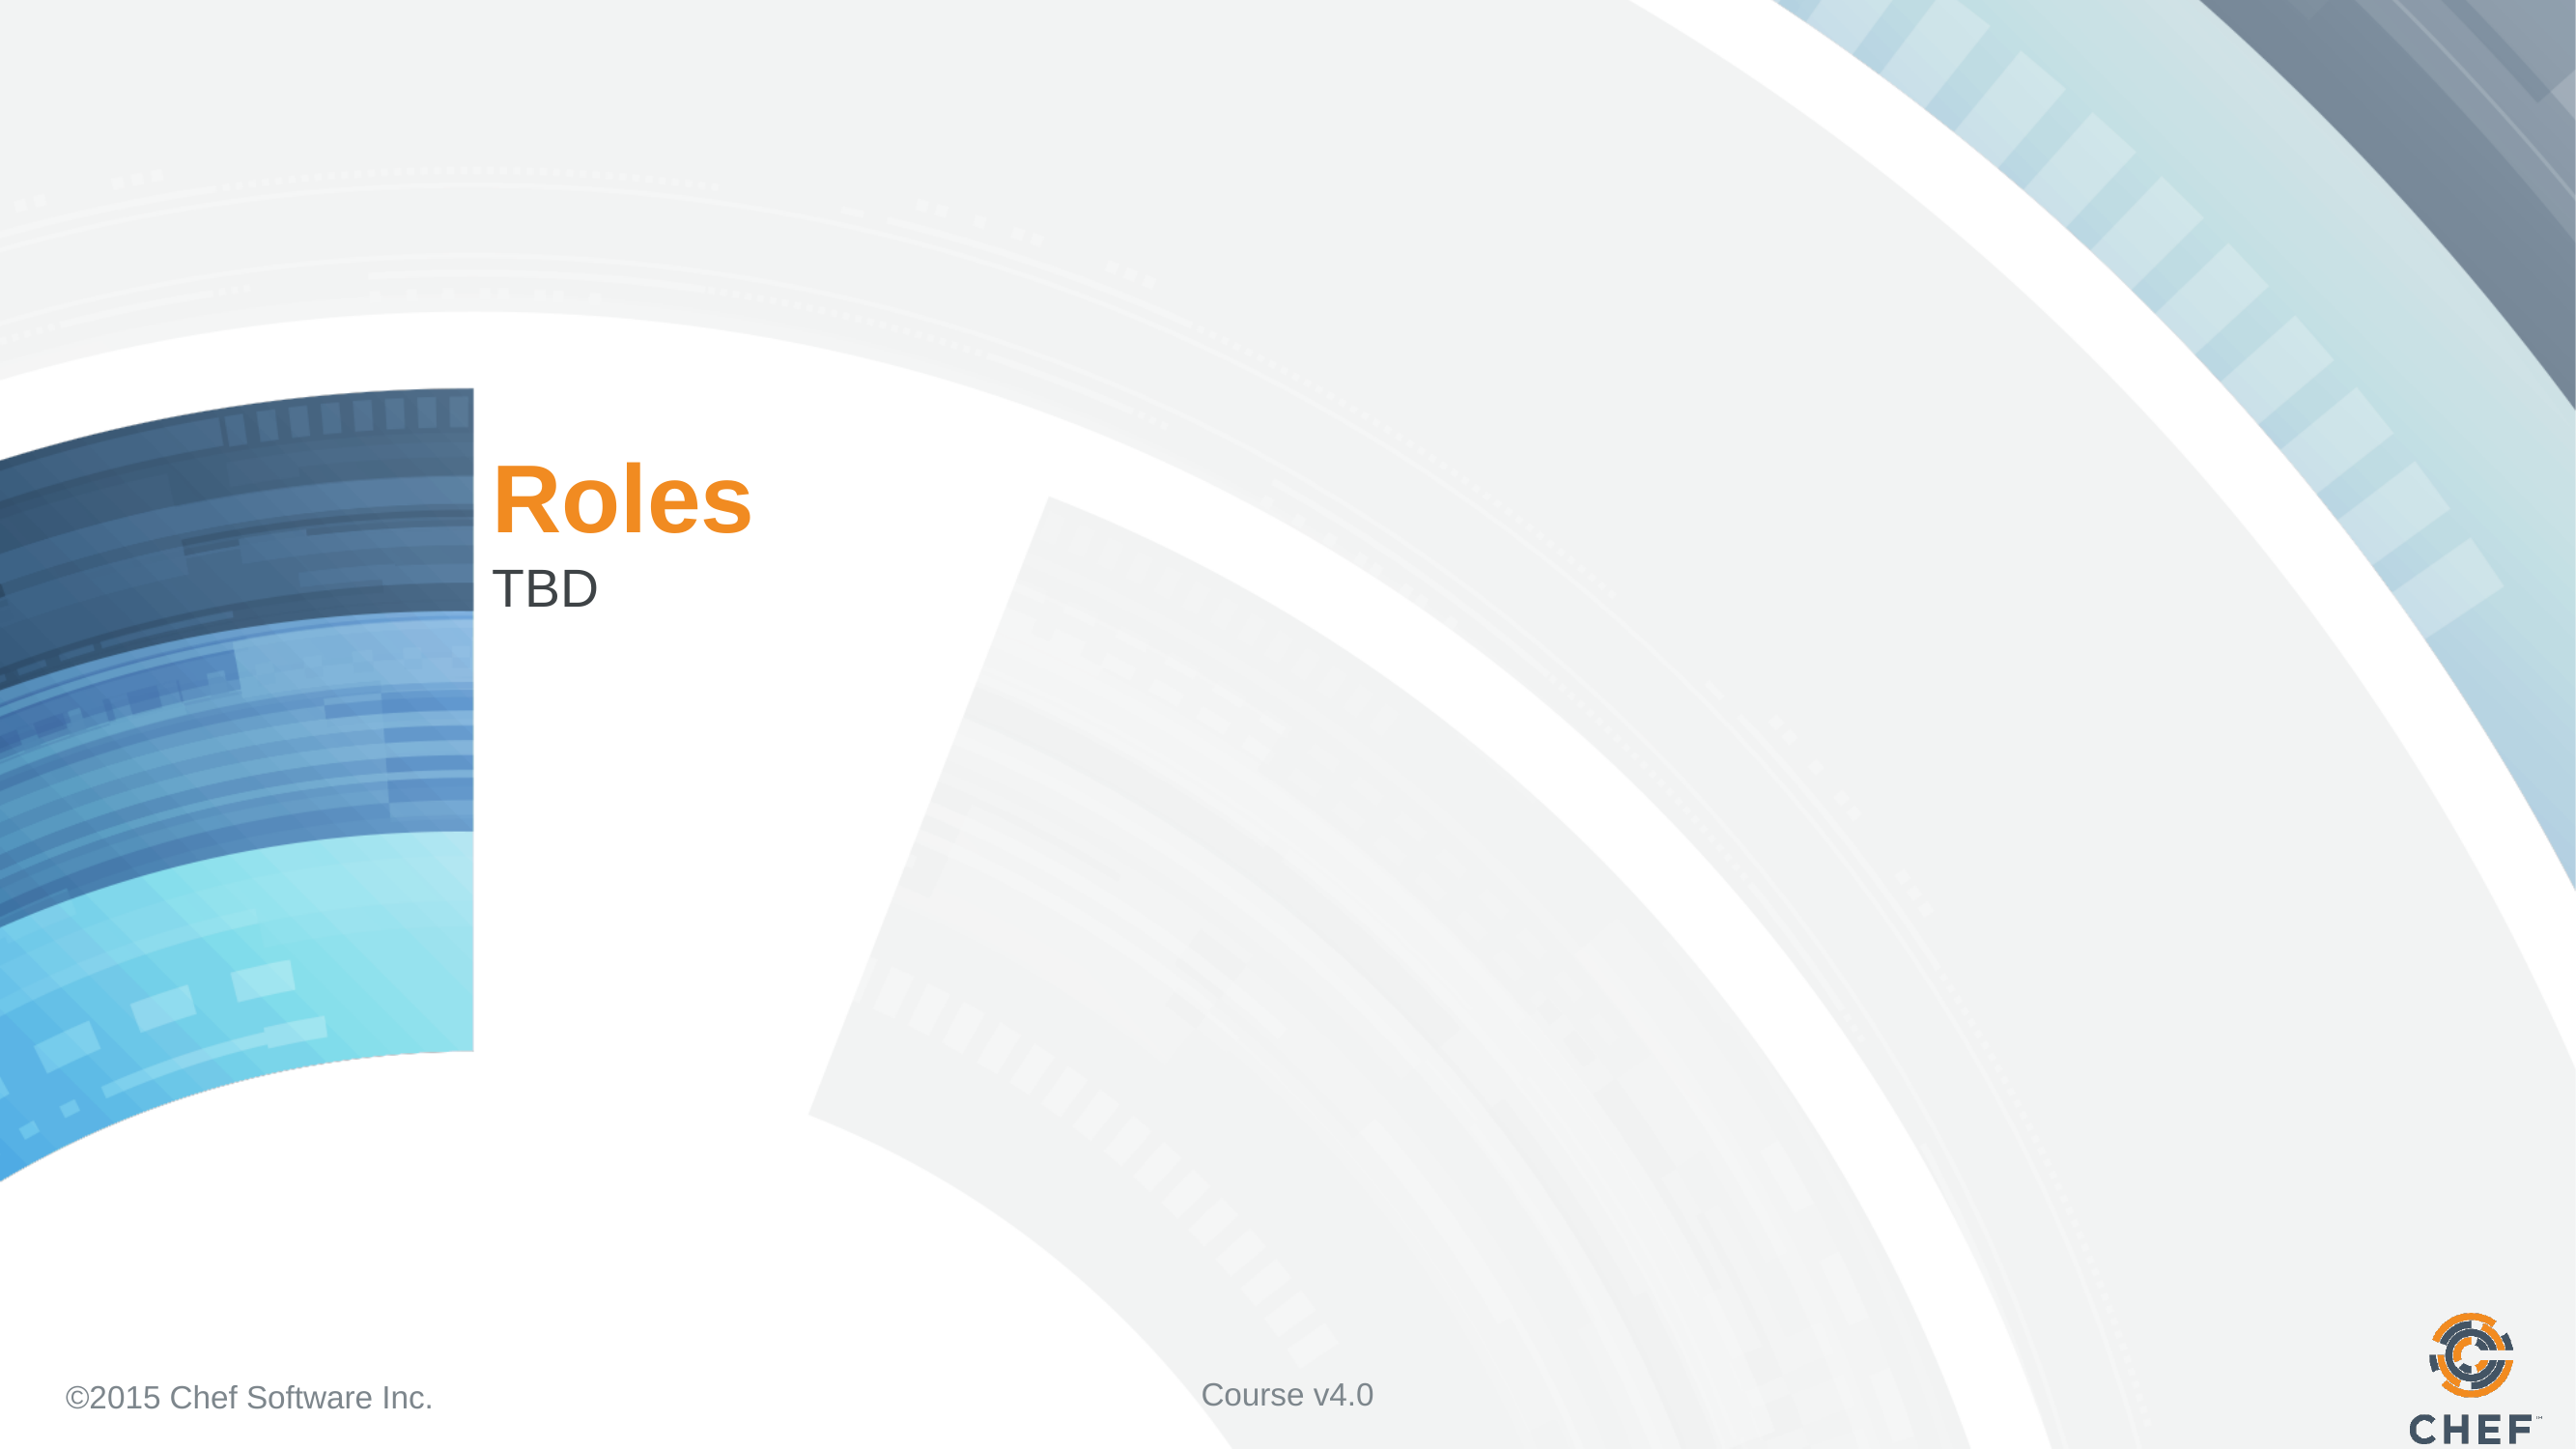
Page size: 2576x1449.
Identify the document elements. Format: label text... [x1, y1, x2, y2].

picture [0, 0, 2576, 1449]
subtitle TBD [477, 547, 2217, 635]
footer ©2015 Chef Software Inc. [51, 1361, 952, 1431]
title Roles [477, 395, 2217, 547]
footer Course v4.0 [995, 1358, 1581, 1428]
